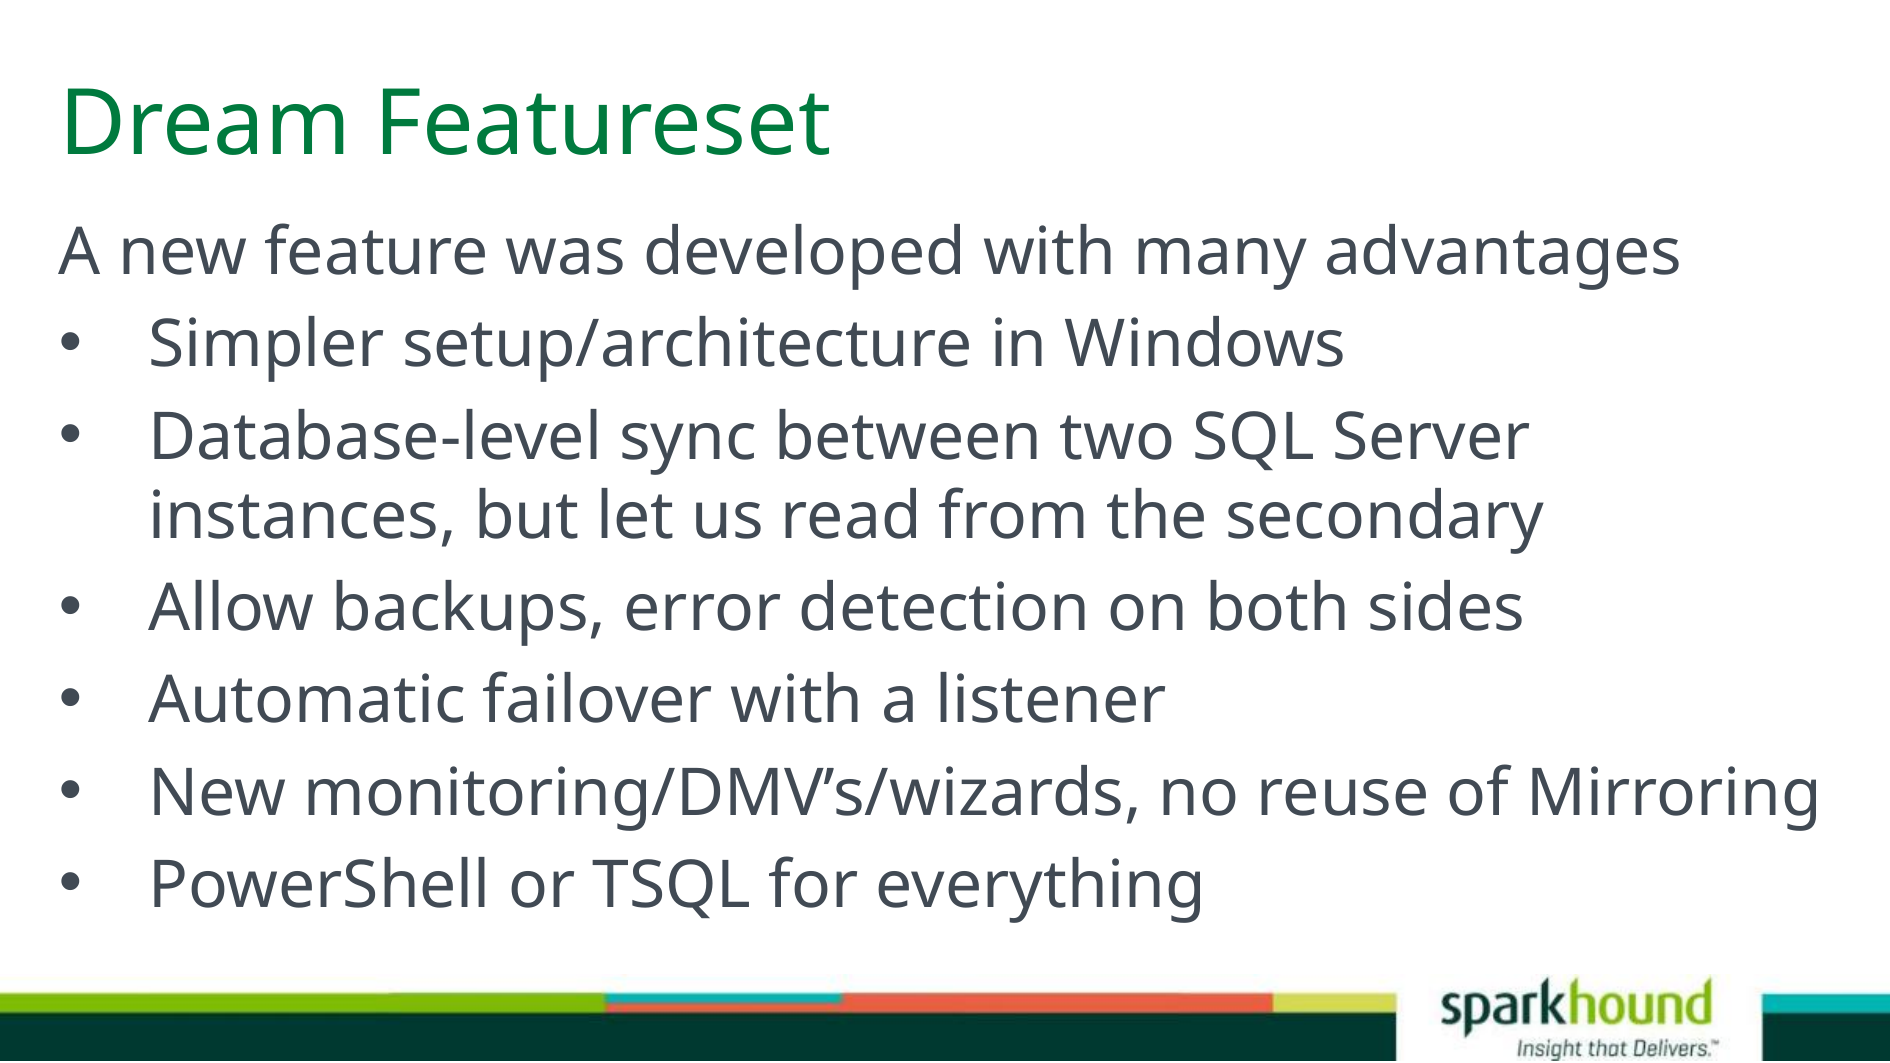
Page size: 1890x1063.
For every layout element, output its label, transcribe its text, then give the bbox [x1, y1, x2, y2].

picture [0, 974, 1890, 1061]
title Dream Featureset [59, 59, 1831, 178]
list A new feature was developed with many advantages Simpler setup/architecture in Windows Database-level sync between two SQL Server instances, but let us read from the secondary Allow backups, error detection on both sides Automatic failover with a listener New monitoring/DMV’s/wizards, no reuse of Mirroring PowerShell or TSQL for everything [59, 208, 1831, 977]
